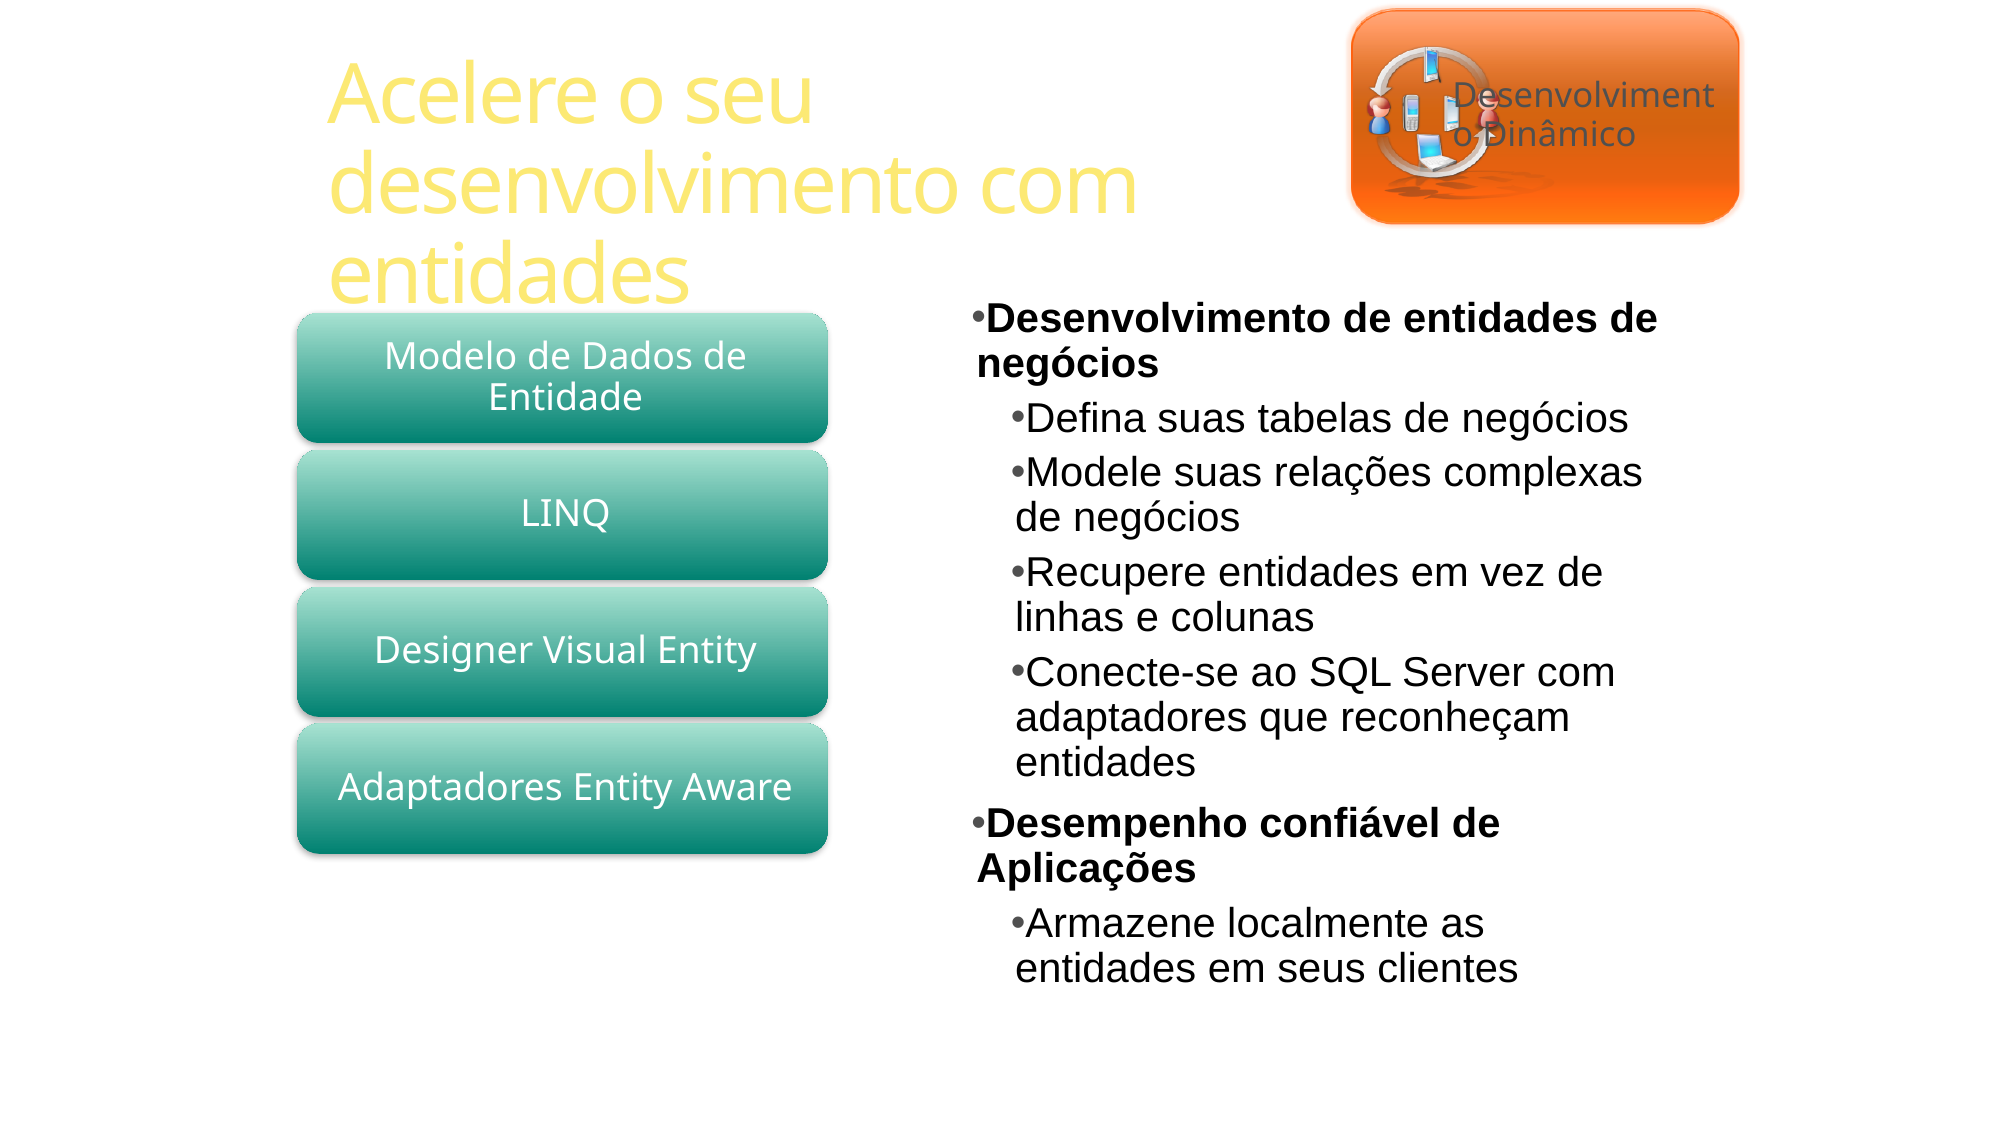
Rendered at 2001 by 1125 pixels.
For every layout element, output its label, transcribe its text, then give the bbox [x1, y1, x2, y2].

title Acelere o seu desenvolvimento com entidades [312, 36, 1365, 310]
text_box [1340, 0, 1751, 233]
list Desenvolvimento de entidades de negócios Defina suas tabelas de negócios Modele suas relações complexas de negócios Recupere entidades em vez de linhas e colunas Conecte-se ao SQL Server com adaptadores que reconheçam entidades Desempenho confiável de Aplicações Armazene localmente as entidades em seus clientes [906, 281, 1678, 1000]
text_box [291, 312, 834, 855]
